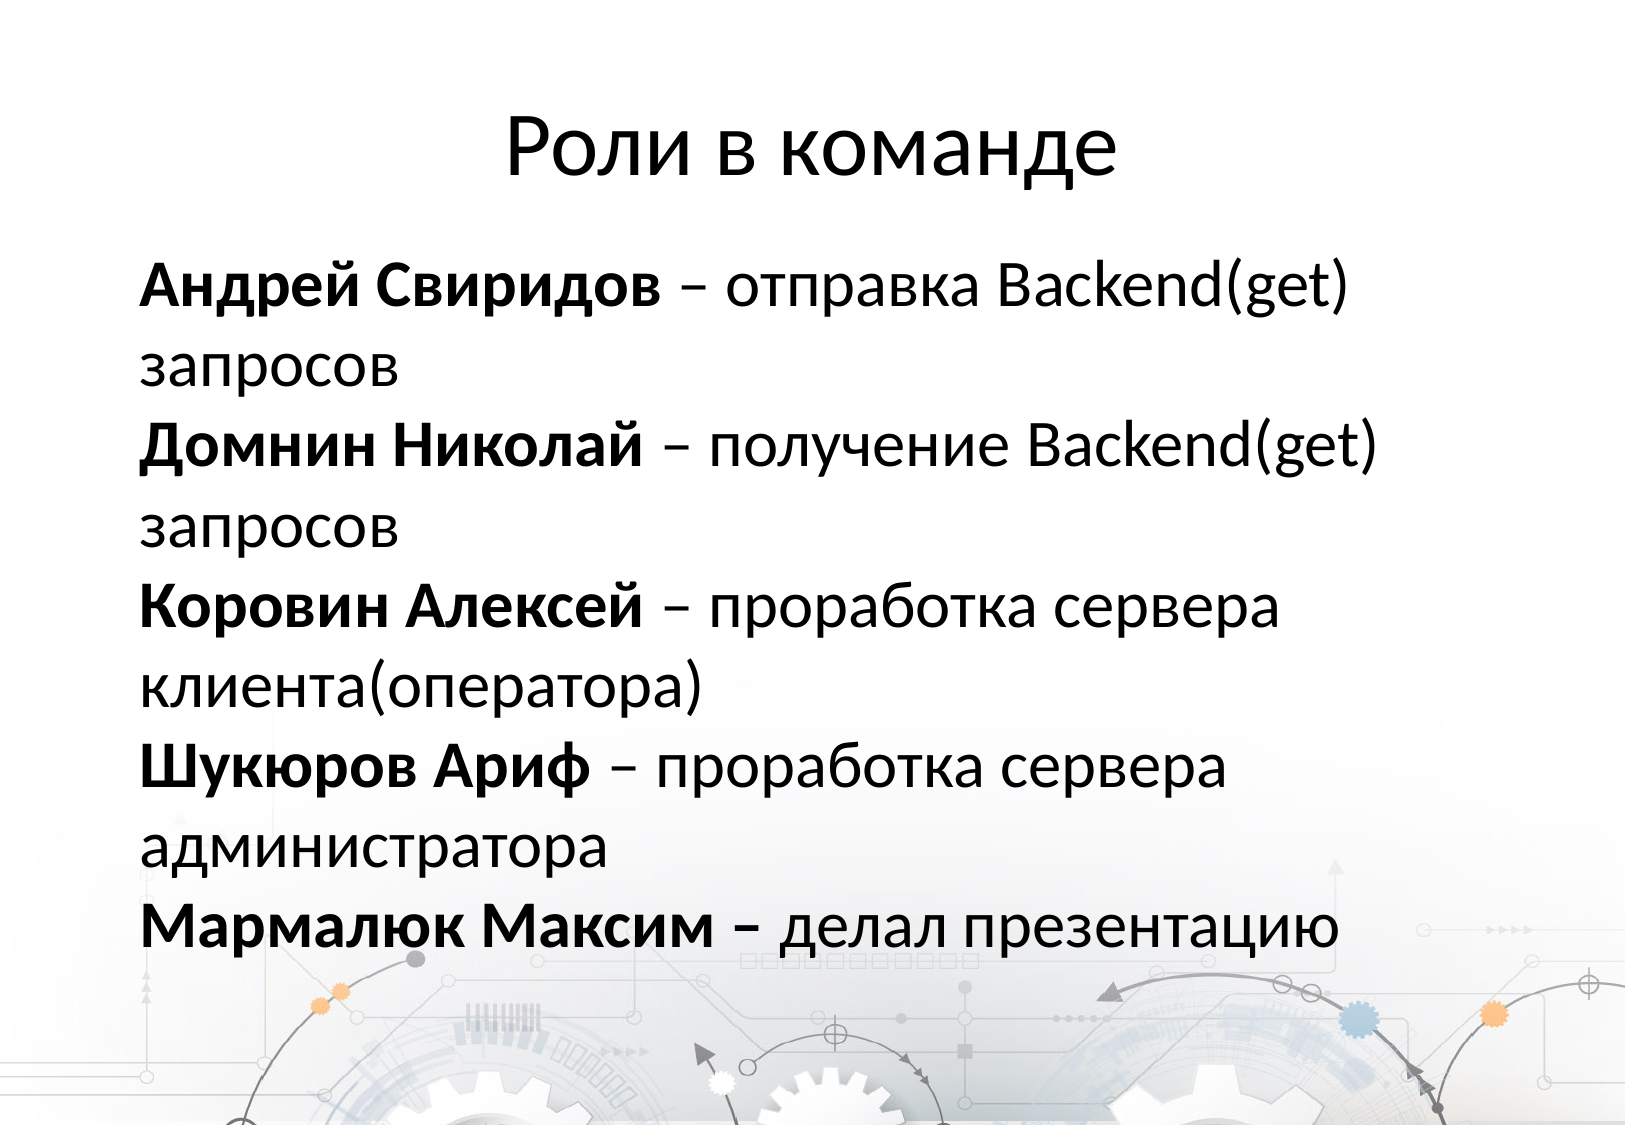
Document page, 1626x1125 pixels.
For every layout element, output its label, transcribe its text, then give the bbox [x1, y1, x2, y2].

picture [0, 662, 1625, 1125]
list Андрей Свиридов – отправка Backend(get) запросов Домнин Николай – получение Backend(get) запросов Коровин Алексей – проработка сервера клиента(оператора) Шукюров Ариф – проработка сервера администратора Мармалюк Максим – делал презентацию [124, 232, 1587, 975]
title Роли в команде [81, 45, 1544, 233]
